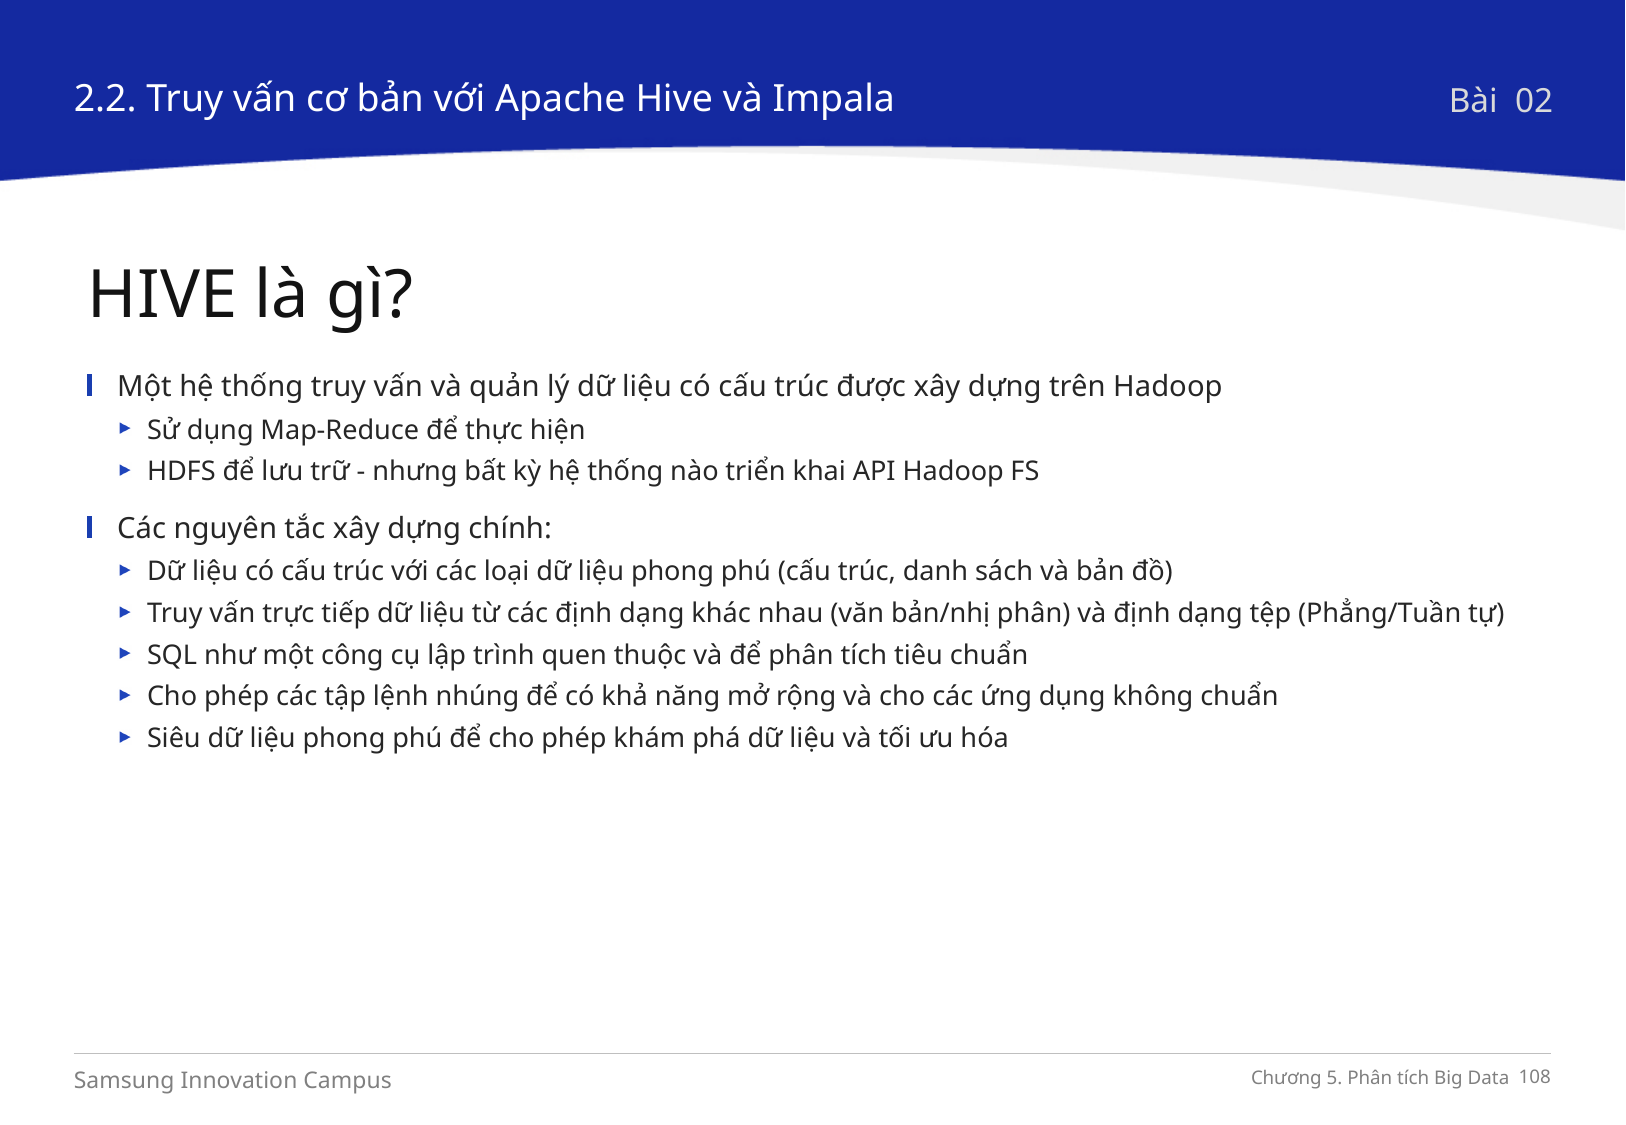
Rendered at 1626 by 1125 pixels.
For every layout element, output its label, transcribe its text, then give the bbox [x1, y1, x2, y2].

list Bài 02 [1423, 79, 1554, 120]
picture [0, 0, 1625, 1125]
list 2.2. Truy vấn cơ bản với Apache Hive và Impala [73, 73, 1396, 119]
list Một hệ thống truy vấn và quản lý dữ liệu có cấu trúc được xây dựng trên Hadoop Sử dụng Map-Reduce để thực hiện HDFS để lưu trữ - nhưng bất kỳ hệ thống nào triển khai API Hadoop FS Các nguyên tắc xây dựng chính: Dữ liệu có cấu trúc với các loại dữ liệu phong phú (cấu trúc, danh sách và bản đồ) Truy vấn trực tiếp dữ liệu từ các định dạng khác nhau (văn bản/nhị phân) và định dạng tệp (Phẳng/Tuần tự) SQL như một công cụ lập trình quen thuộc và để phân tích tiêu chuẩn Cho phép các tập lệnh nhúng để có khả năng mở rộng và cho các ứng dụng không chuẩn Siêu dữ liệu phong phú để cho phép khám phá dữ liệu và tối ưu hóa [87, 365, 1531, 516]
list HIVE là gì? [87, 249, 1531, 331]
